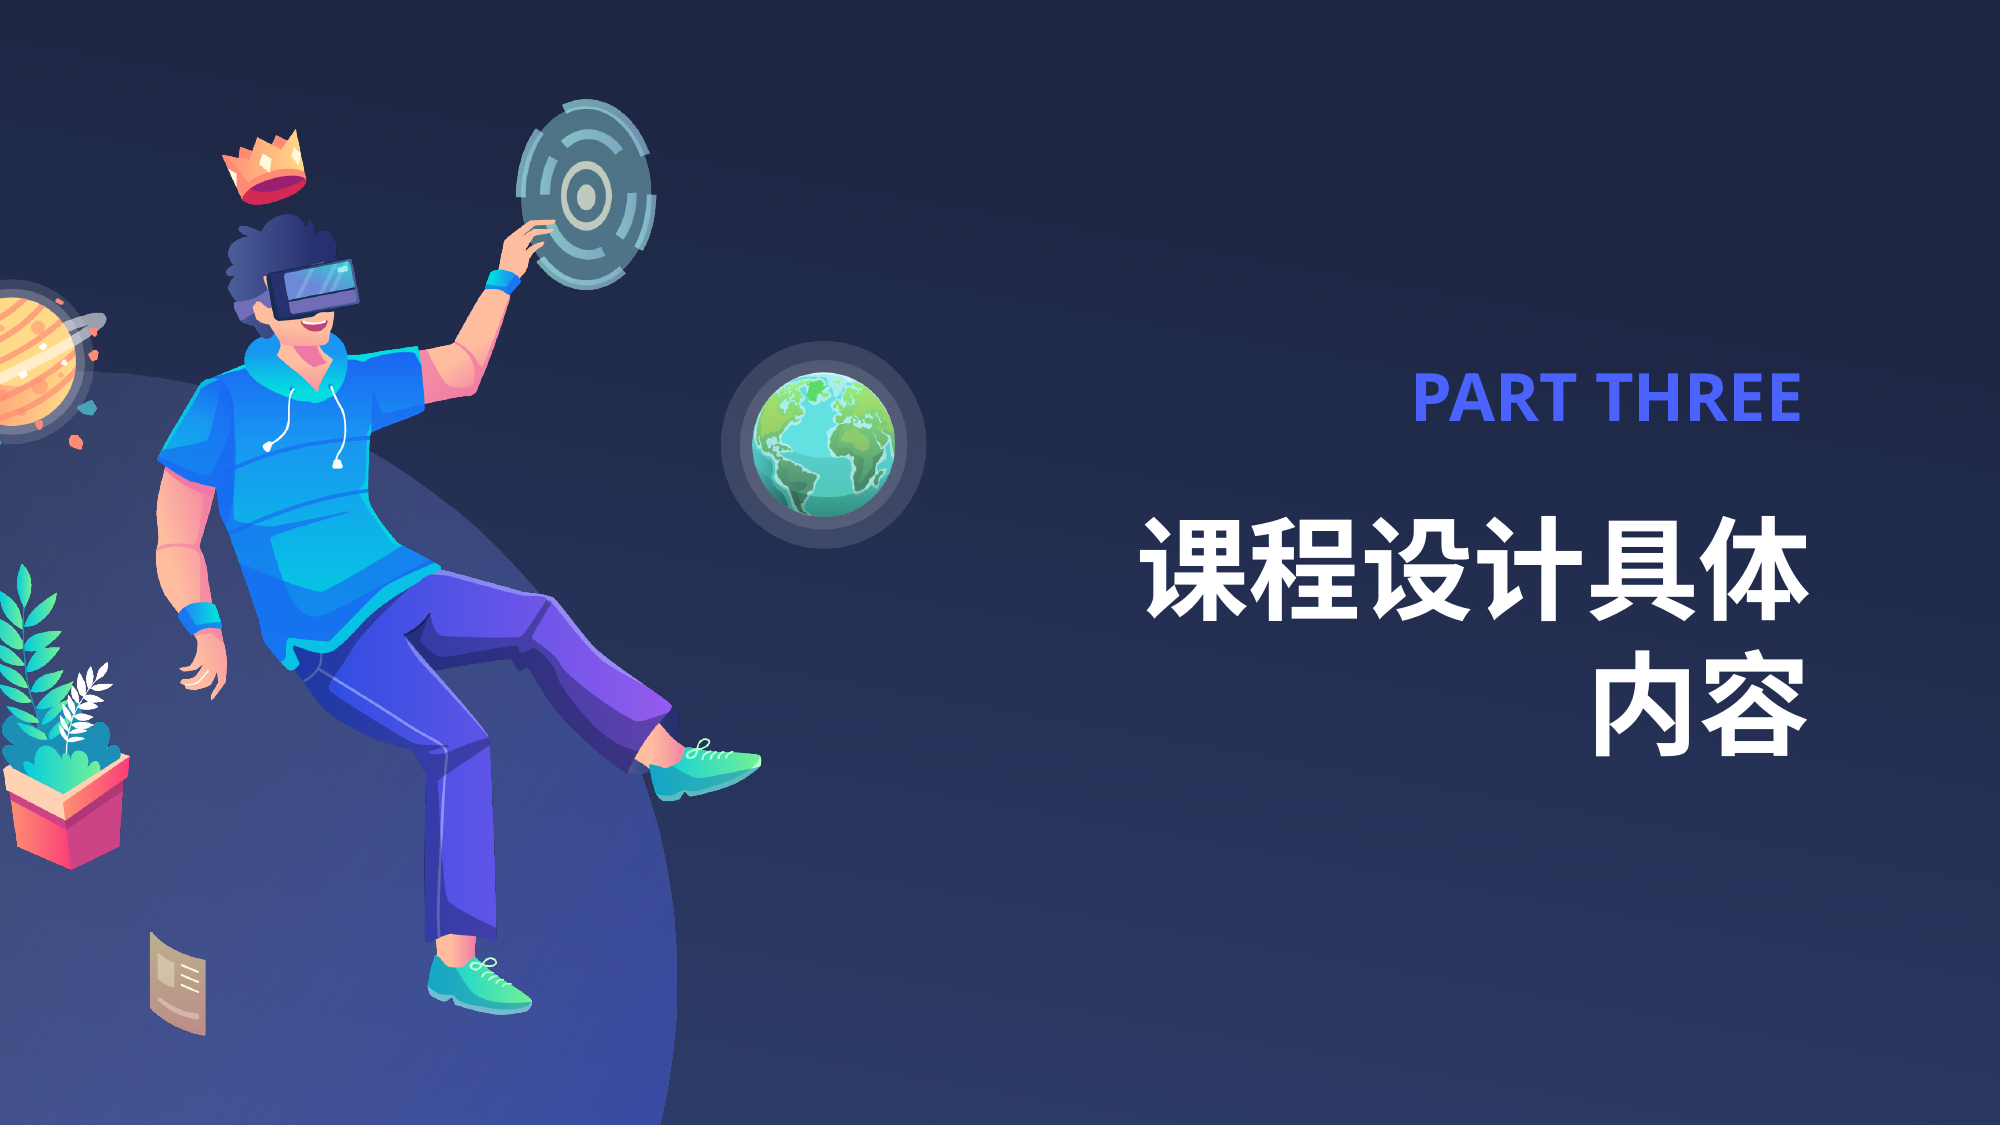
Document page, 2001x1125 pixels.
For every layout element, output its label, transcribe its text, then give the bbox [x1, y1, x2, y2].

list PART THREE [1054, 323, 1819, 444]
picture [0, 62, 969, 1066]
title 课程设计具体内容 [1054, 490, 1826, 838]
